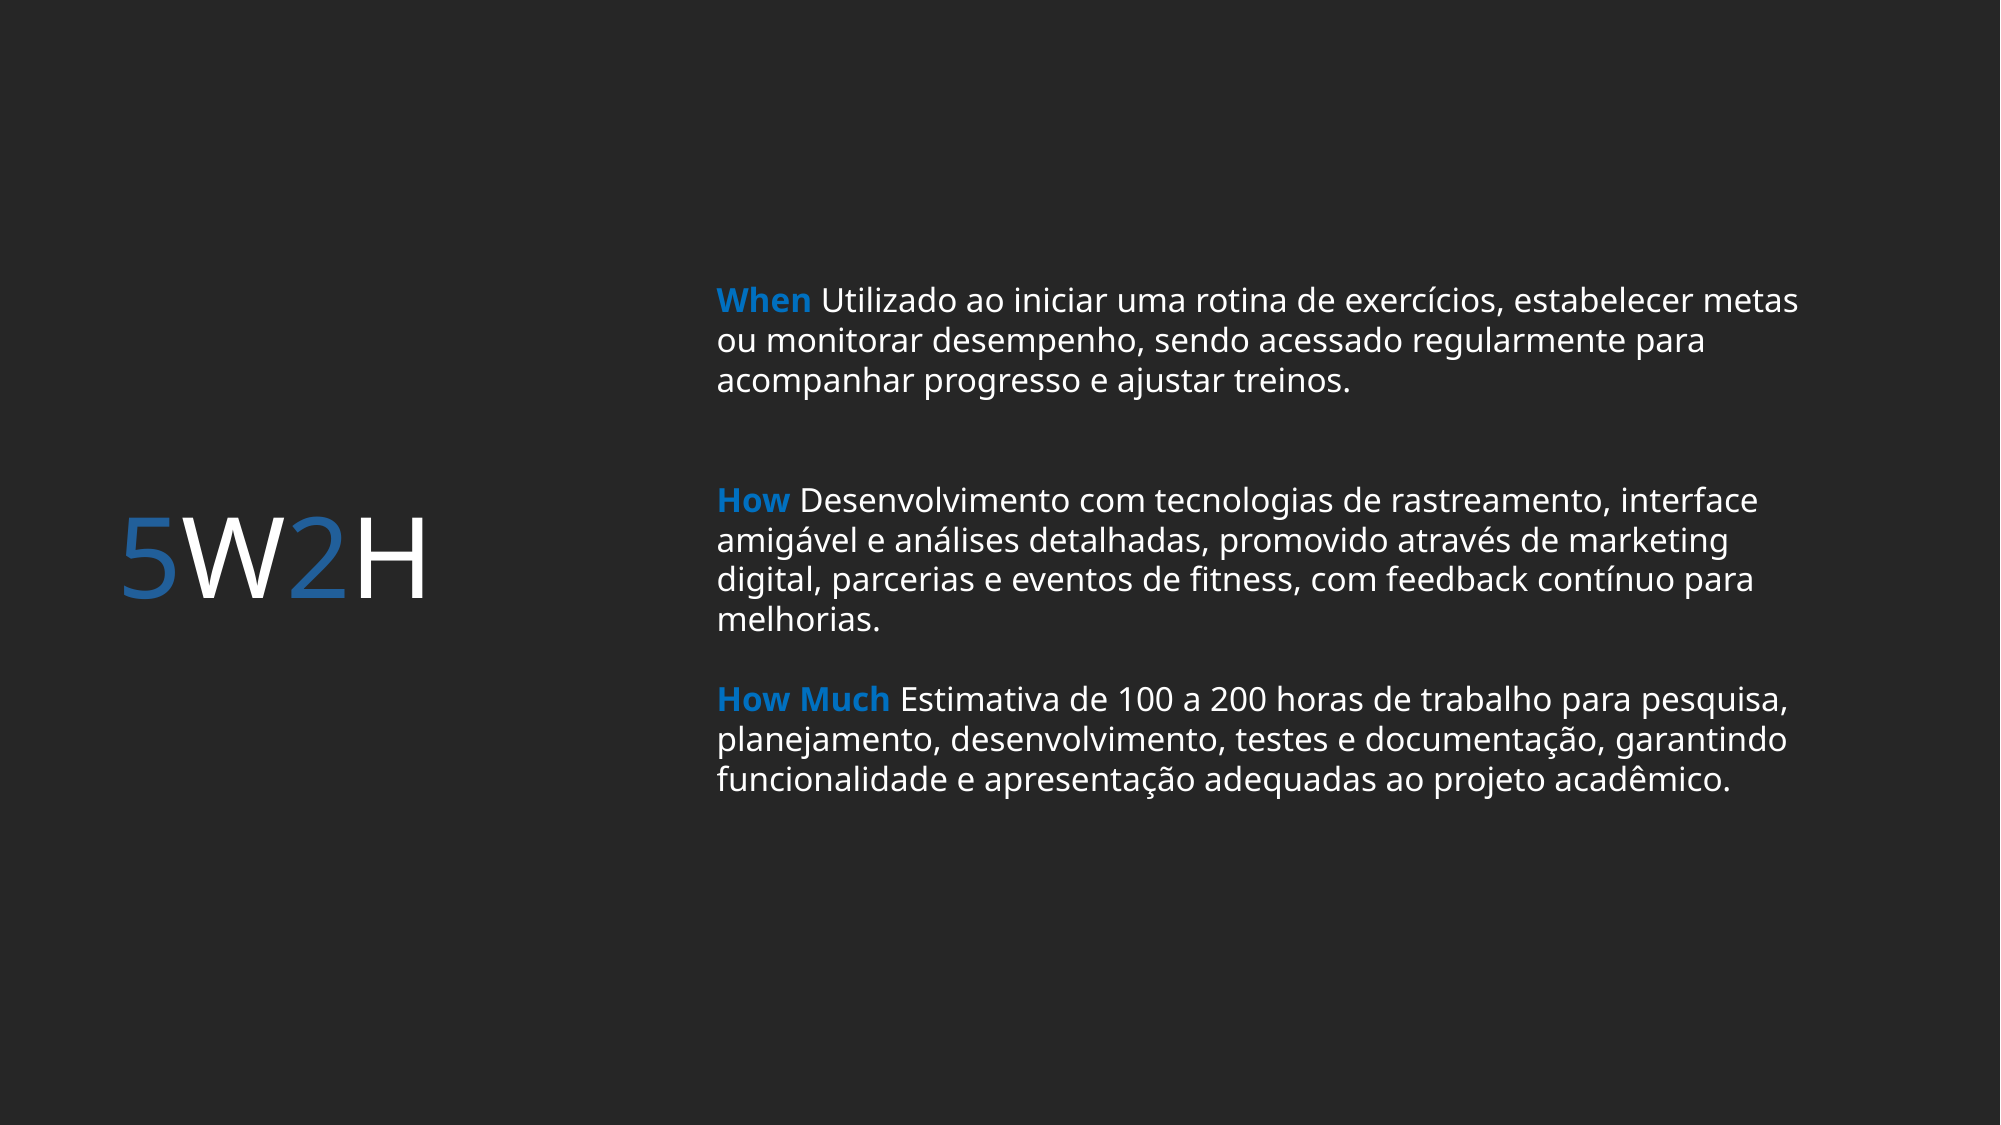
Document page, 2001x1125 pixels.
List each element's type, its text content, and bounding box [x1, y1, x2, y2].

text_box When Utilizado ao iniciar uma rotina de exercícios, estabelecer metas ou monitorar desempenho, sendo acessado regularmente para acompanhar progresso e ajustar treinos. How Desenvolvimento com tecnologias de rastreamento, interface amigável e análises detalhadas, promovido através de marketing digital, parcerias e eventos de fitness, com feedback contínuo para melhorias. How Much Estimativa de 100 a 200 horas de trabalho para pesquisa, planejamento, desenvolvimento, testes e documentação, garantindo funcionalidade e apresentação adequadas ao projeto acadêmico. [701, 221, 1828, 856]
title 5W2H [102, 451, 465, 674]
